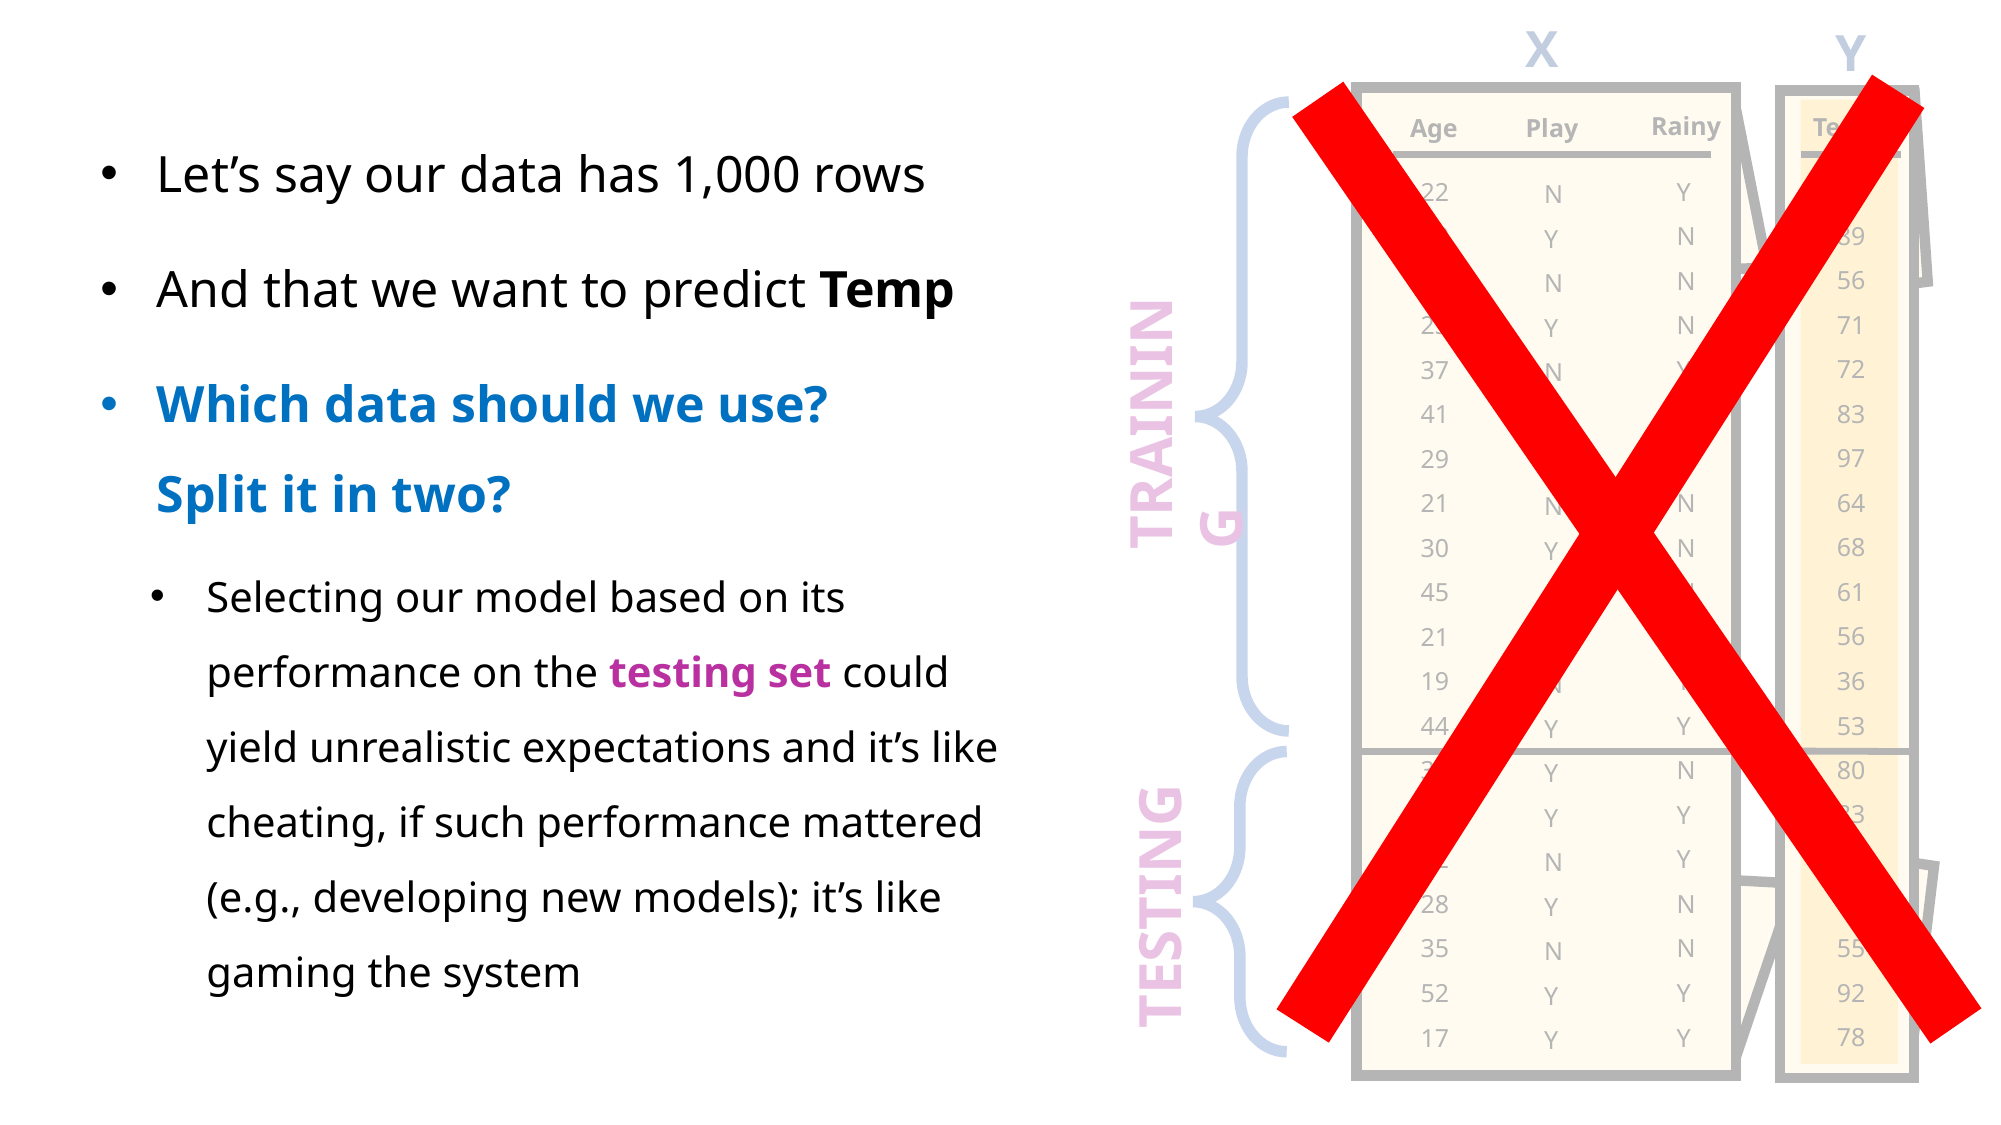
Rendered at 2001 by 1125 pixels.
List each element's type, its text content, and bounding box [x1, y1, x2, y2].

text_box Let’s say our data has 1,000 rows And that we want to predict Temp Which data should we use? Split it in two? [85, 105, 1050, 538]
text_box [1302, 91, 1899, 1026]
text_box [1356, 87, 1795, 91]
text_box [1780, 90, 1934, 99]
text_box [1899, 99, 1956, 1026]
text_box Selecting our model based on its performance on the testing set could yield unrealistic expectations and it’s like cheating, if such performance mattered (e.g., developing new models); it’s like gaming the system [60, 538, 1061, 1003]
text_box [1356, 1026, 1780, 1076]
text_box [1108, 13, 1967, 1091]
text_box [1780, 1026, 1934, 1079]
